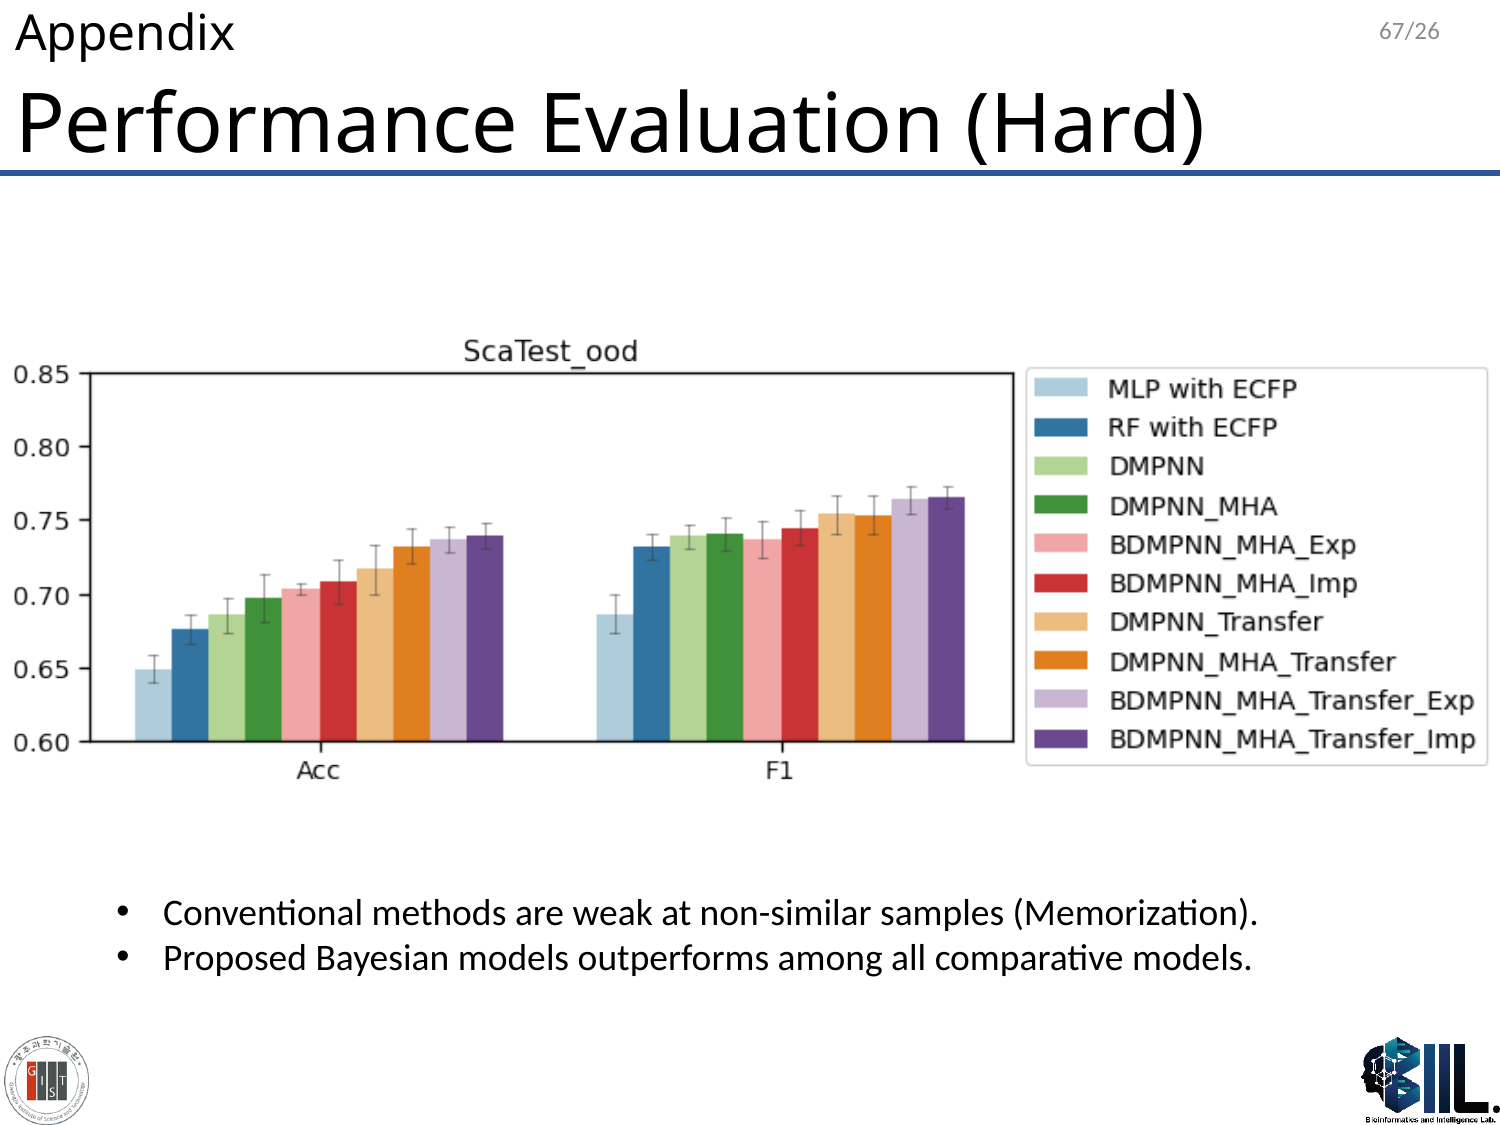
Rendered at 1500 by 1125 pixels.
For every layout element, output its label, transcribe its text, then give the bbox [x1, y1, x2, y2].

text_box Conventional methods are weak at non-similar samples (Memorization). Proposed Bayesian models outperforms among all comparative models. [101, 880, 1276, 1031]
slide_number 67/26 [1117, 0, 1455, 60]
picture [0, 327, 1500, 798]
text_box Performance Evaluation (Hard) [0, 68, 1238, 170]
title Appendix [0, 0, 602, 68]
picture [4, 1036, 89, 1125]
text_box Performance Evaluation (Hard) [0, 176, 1238, 183]
picture [1361, 1037, 1500, 1125]
